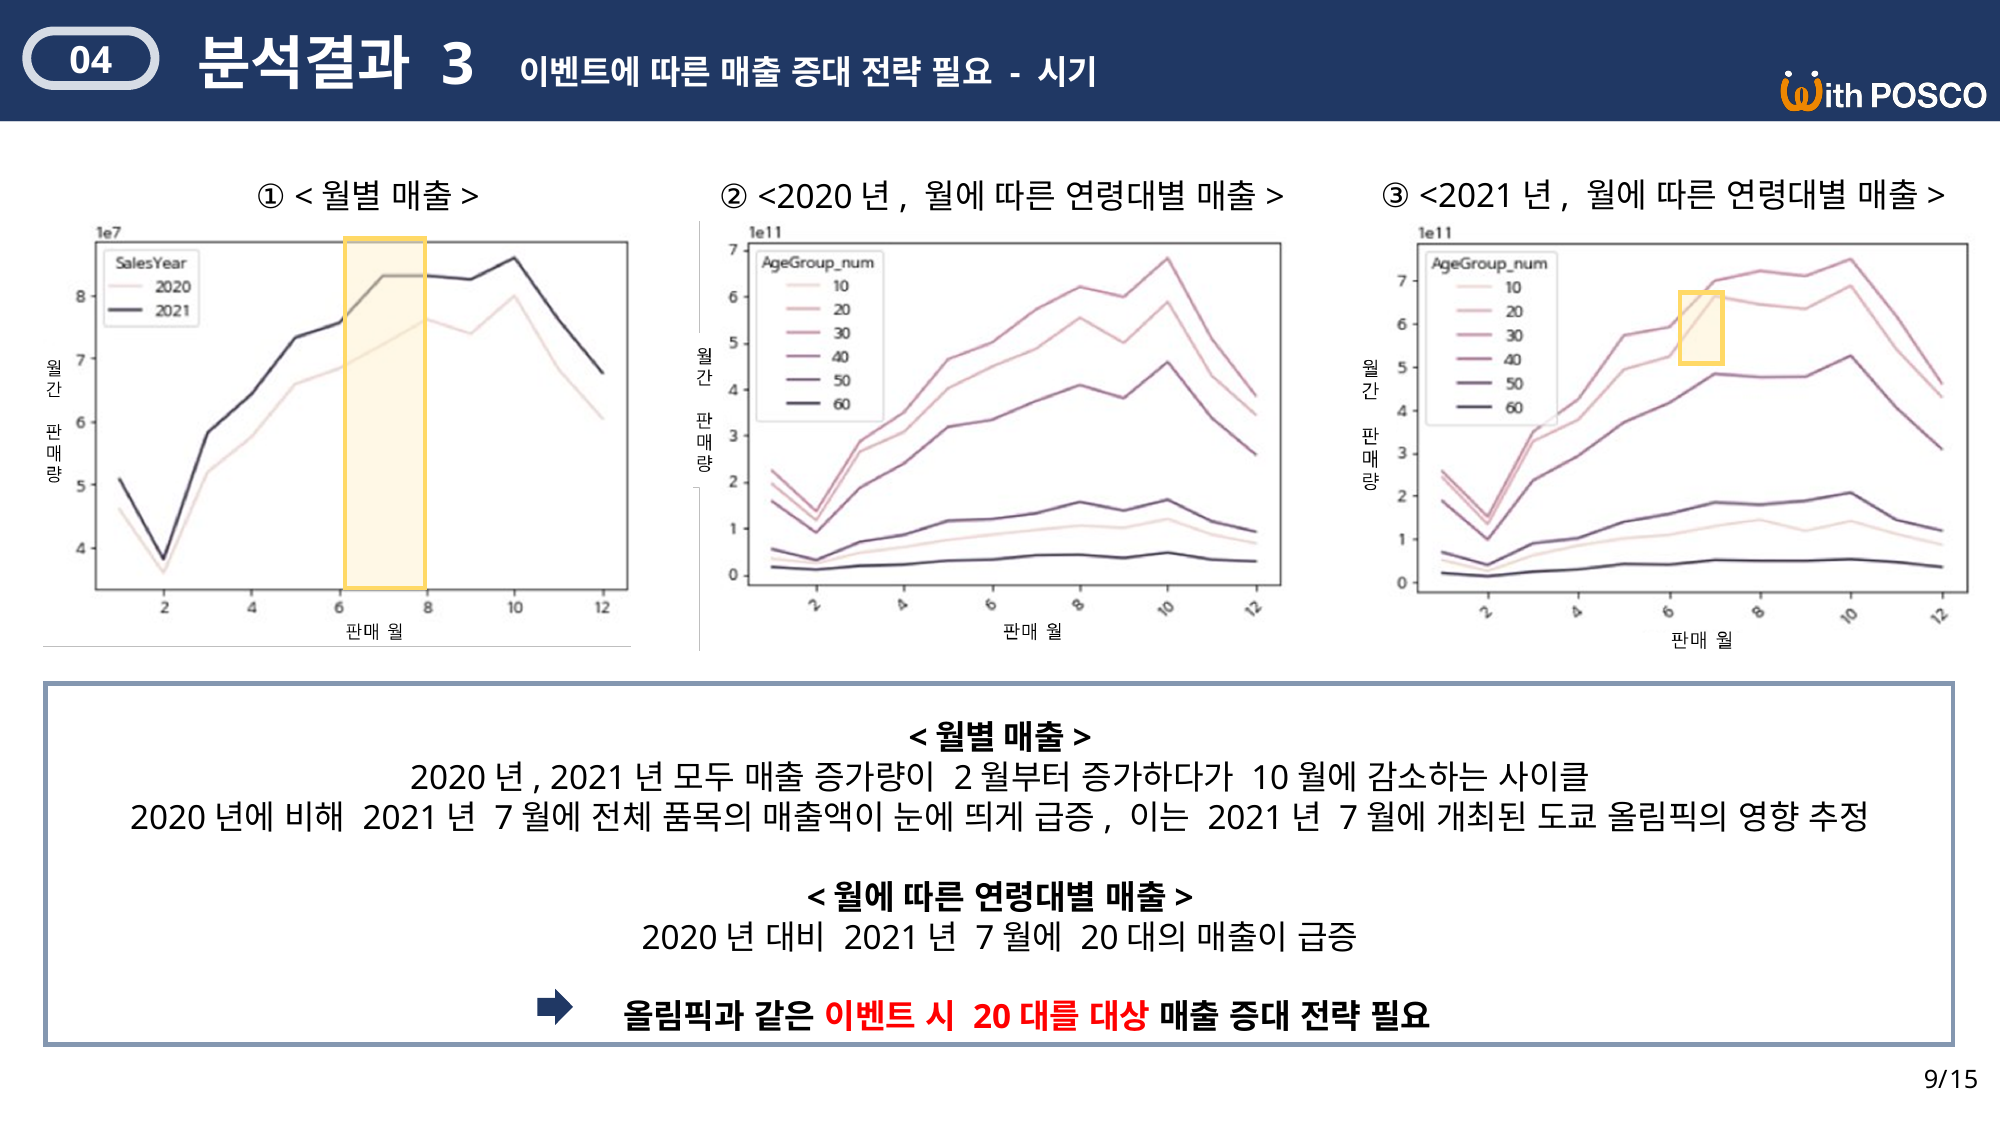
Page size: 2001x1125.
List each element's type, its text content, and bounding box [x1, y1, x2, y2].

picture [684, 221, 1289, 653]
picture [1779, 69, 1988, 113]
text_box [536, 986, 575, 1028]
text_box 04 [25, 29, 157, 87]
text_box 분석결과 3 이벤트에 따른 매출 증대 전략 필요 - 시기 [182, 18, 1631, 104]
text_box ③ <2021년, 월에 따른 연령대별 매출> [1365, 166, 2000, 222]
picture [1349, 222, 1976, 663]
text_box ① <월별 매출> [240, 167, 653, 223]
text_box 9/15 [1895, 1056, 2000, 1125]
text_box [0, 0, 2000, 122]
picture [34, 221, 631, 653]
text_box [44, 682, 1954, 1045]
text_box ② <2020년, 월에 따른 연령대별 매출> [704, 167, 1340, 223]
